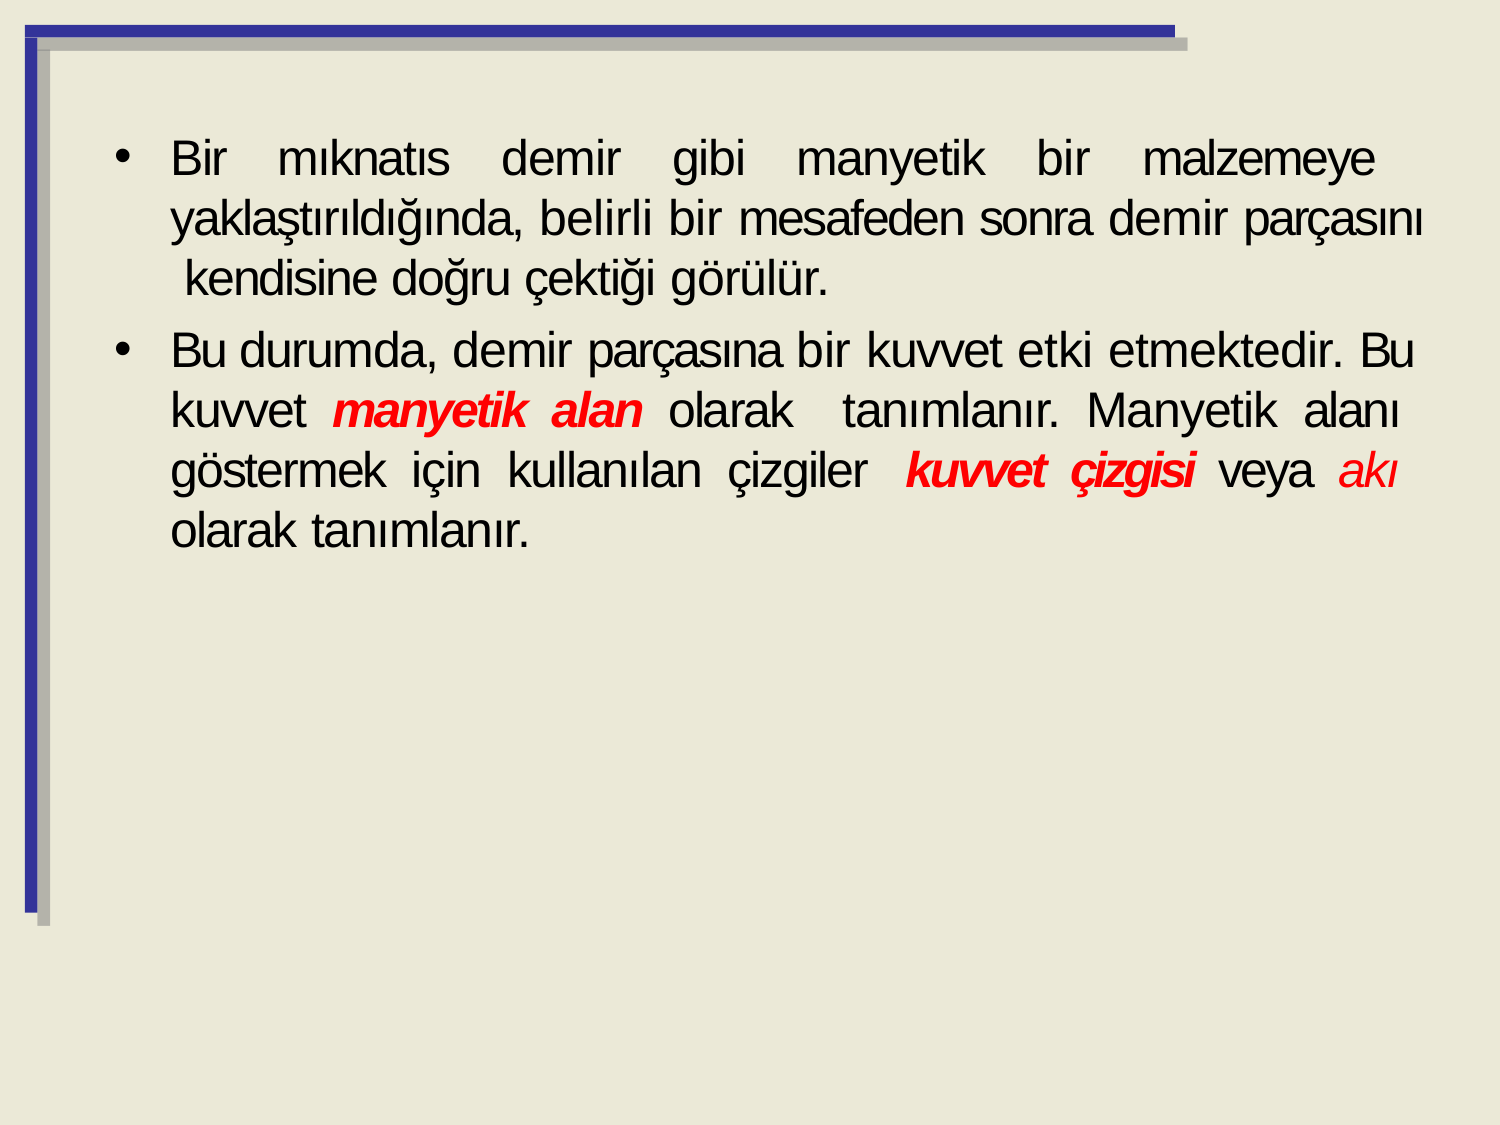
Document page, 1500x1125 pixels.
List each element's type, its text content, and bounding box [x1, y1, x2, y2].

text_box Bir mıknatıs demir gibi manyetik bir malzemeye yaklaştırıldığında, belirli bir mesafeden sonra demir parçasını kendisine doğru çektiği görülür. Bu durumda, demir parçasına bir kuvvet etki etmektedir. Bu kuvvet manyetik alan olarak tanımlanır. Manyetik alanı göstermek için kullanılan çizgiler kuvvet çizgisi veya akı olarak tanımlanır. [112, 123, 1425, 558]
picture [37, 37, 1188, 926]
